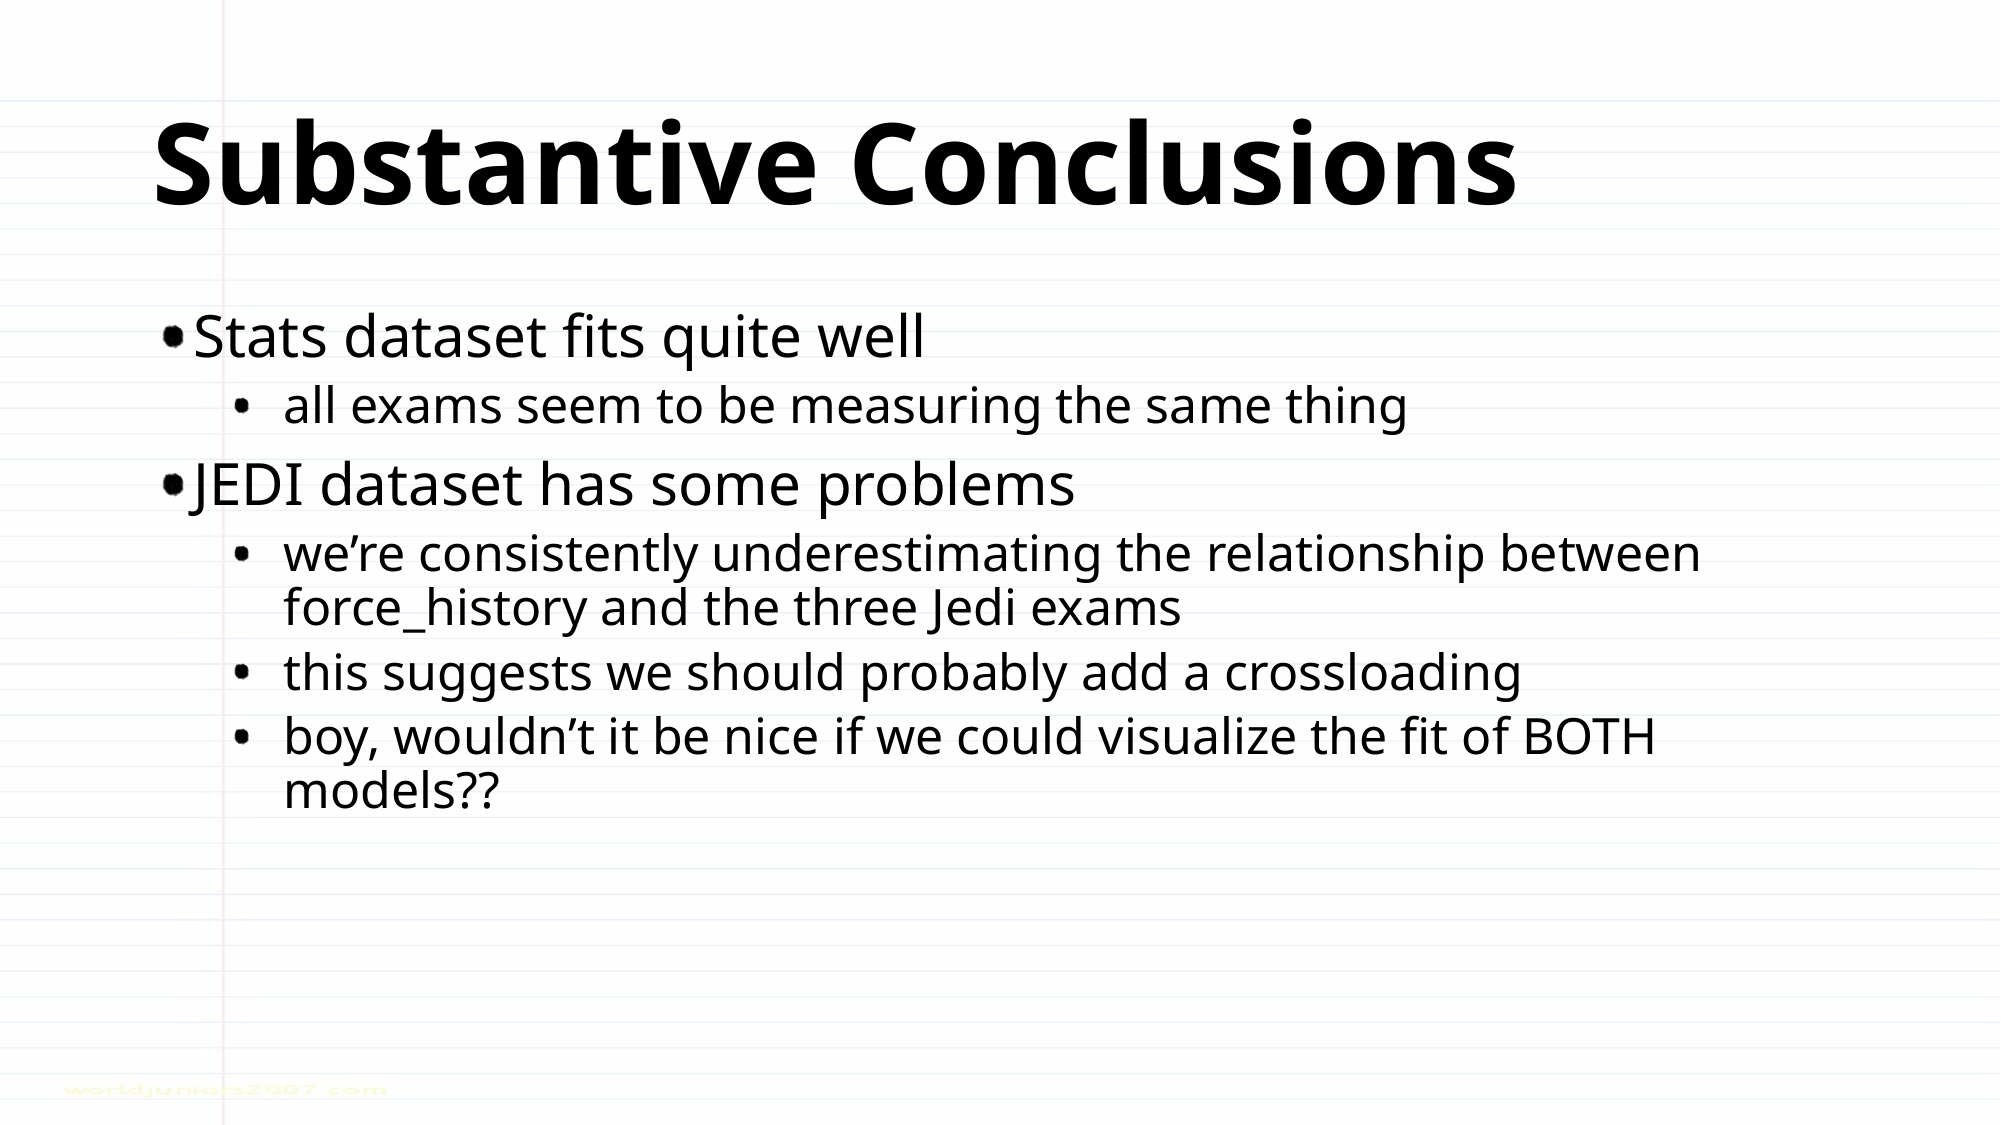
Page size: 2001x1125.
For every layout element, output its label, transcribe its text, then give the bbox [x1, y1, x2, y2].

picture [152, 462, 194, 504]
picture [227, 656, 256, 685]
picture [227, 390, 256, 419]
title Substantive Conclusions [137, 59, 1863, 278]
list Stats dataset fits quite well all exams seem to be measuring the same thing JEDI dataset has some problems we’re consistently underestimating the relationship between force_history and the three Jedi exams this suggests we should probably add a crossloading boy, wouldn’t it be nice if we could visualize the fit of BOTH models?? [137, 299, 1863, 1014]
picture [227, 721, 256, 750]
picture [227, 538, 256, 567]
picture [152, 314, 194, 356]
